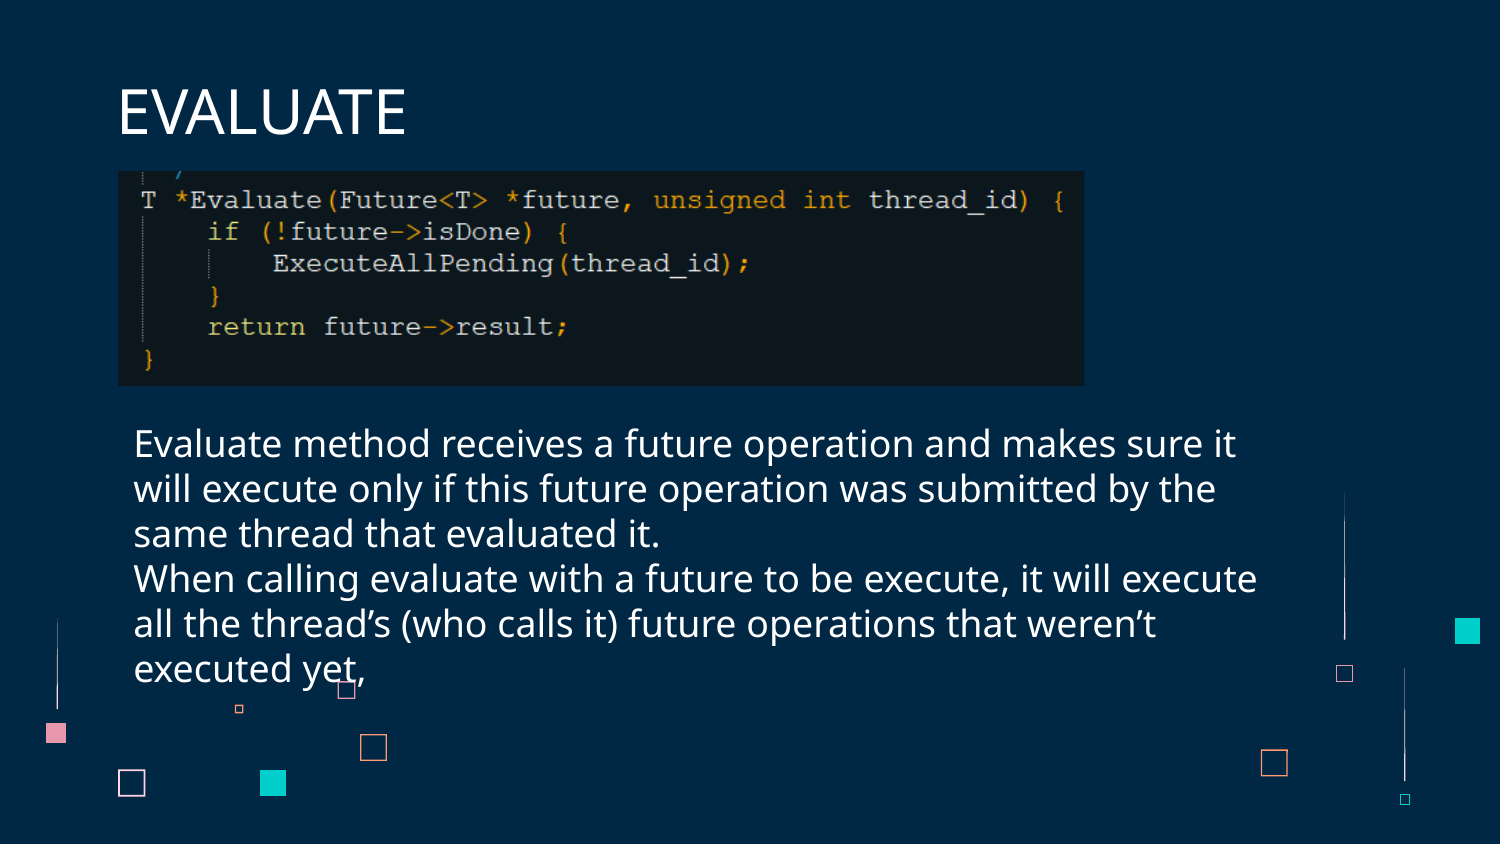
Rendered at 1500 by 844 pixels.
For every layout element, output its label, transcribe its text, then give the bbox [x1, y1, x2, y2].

list Evaluate method receives a future operation and makes sure it will execute only if this future operation was submitted by the same thread that evaluated it. When calling evaluate with a future to be execute, it will execute all the thread’s (who calls it) future operations that weren’t executed yet, [118, 405, 1305, 565]
title EVALUATE [101, 67, 1250, 163]
picture [118, 171, 1085, 387]
